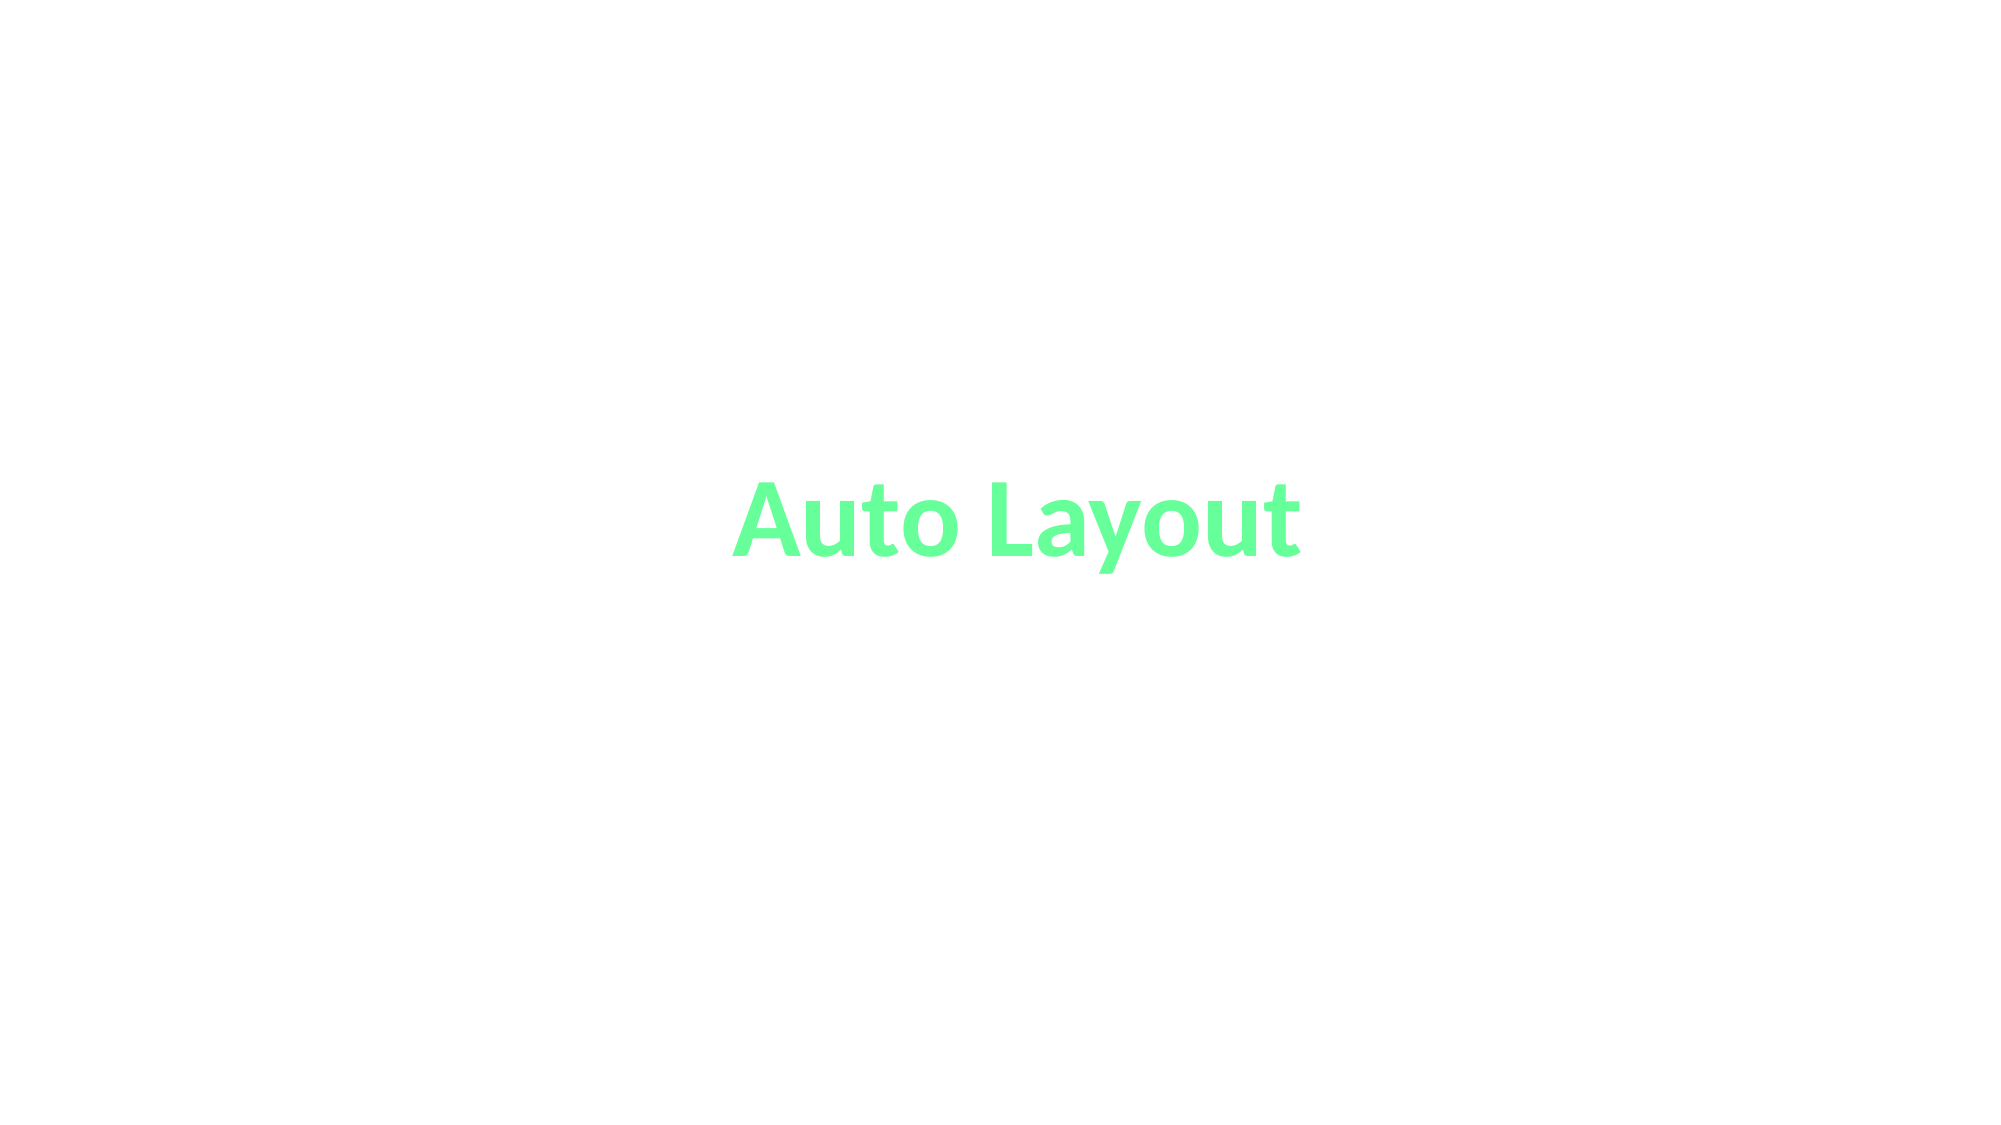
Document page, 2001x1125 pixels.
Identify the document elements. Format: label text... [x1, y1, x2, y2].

text_box Auto Layout [718, 436, 1317, 587]
